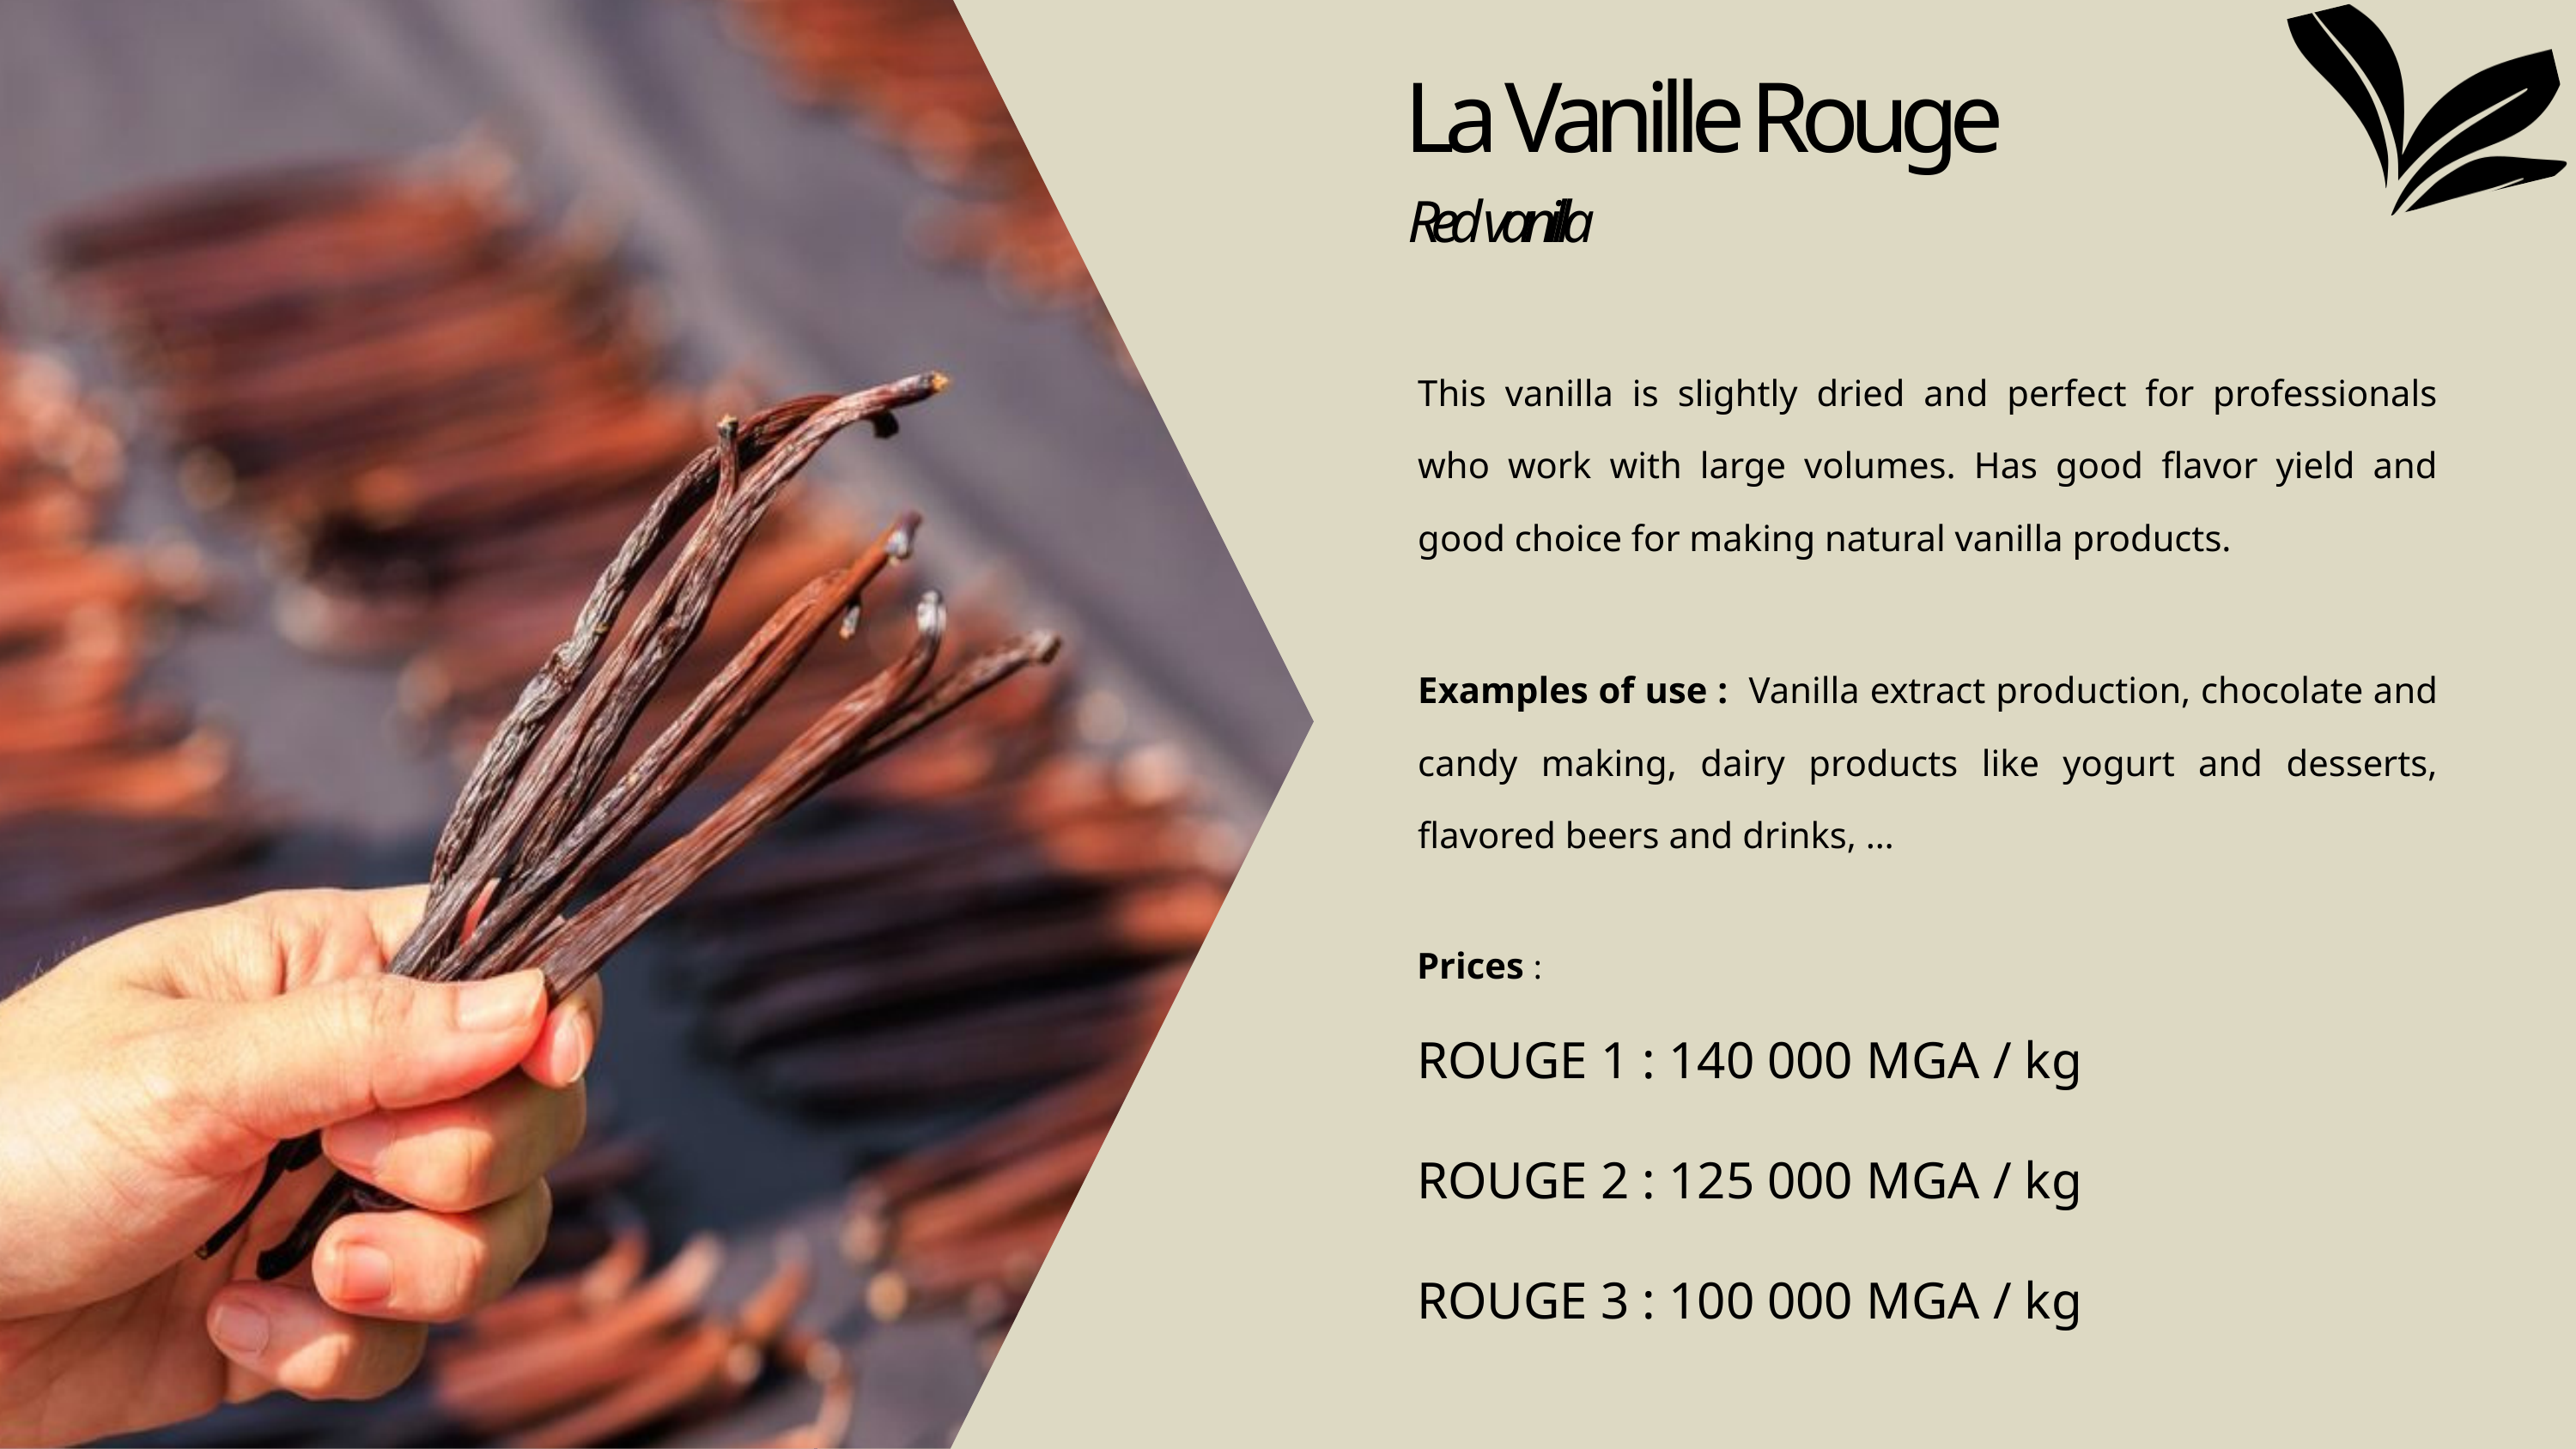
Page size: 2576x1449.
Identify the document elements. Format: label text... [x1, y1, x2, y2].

text_box [2284, 0, 2576, 229]
text_box Examples of use : Vanilla extract production, chocolate and candy making, dairy products like yogurt and desserts, flavored beers and drinks, … [1373, 638, 2439, 857]
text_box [0, 0, 1315, 1449]
text_box Prices : ROUGE 1 : 140 000 MGA / kg ROUGE 2 : 125 000 MGA / kg ROUGE 3 : 100 000 MGA / kg [1417, 943, 2369, 1390]
text_box Red vanilla [1395, 179, 1953, 261]
text_box La Vanille Rouge [1391, 49, 2318, 178]
text_box [1317, 0, 2576, 1449]
text_box This vanilla is slightly dried and perfect for professionals who work with large volumes. Has good flavor yield and good choice for making natural vanilla products. [1373, 340, 2439, 559]
